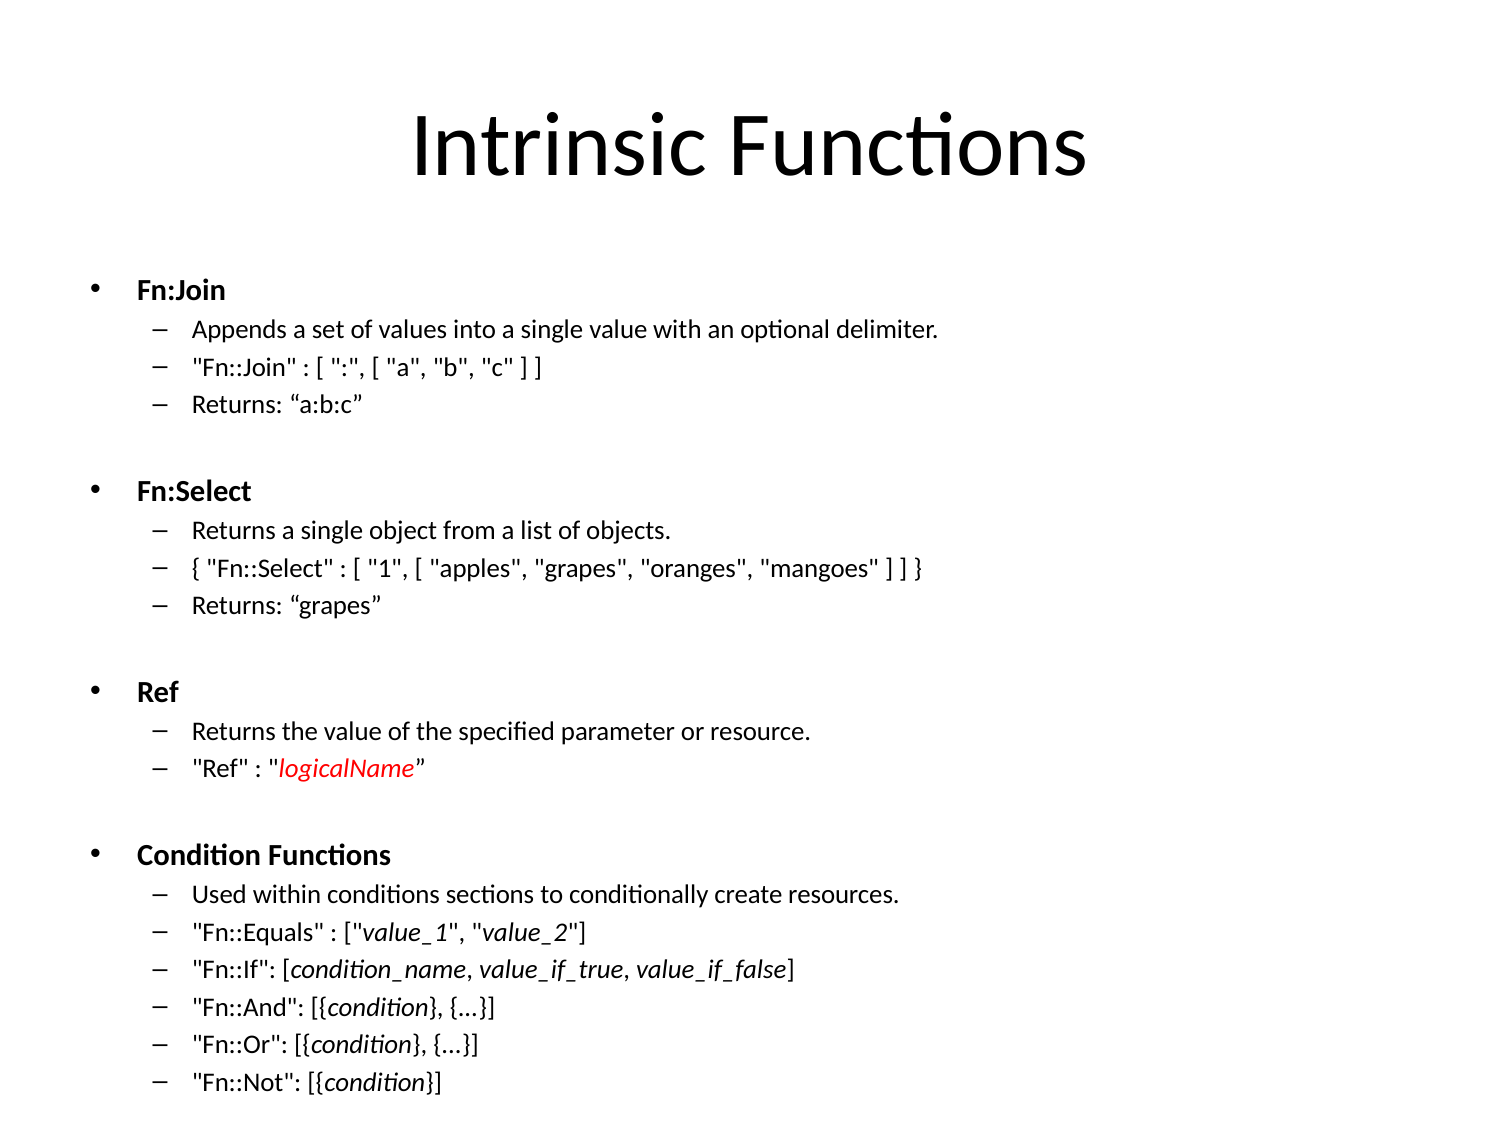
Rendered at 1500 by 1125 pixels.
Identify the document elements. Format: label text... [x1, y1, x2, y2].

list Fn:Join Appends a set of values into a single value with an optional delimiter. "Fn::Join" : [ ":", [ "a", "b", "c" ] ] Returns: “a:b:c” Fn:Select Returns a single object from a list of objects. { "Fn::Select" : [ "1", [ "apples", "grapes", "oranges", "mangoes" ] ] } Returns: “grapes” Ref Returns the value of the specified parameter or resource. "Ref" : "logicalName” Condition Functions Used within conditions sections to conditionally create resources. "Fn::Equals" : ["value_1", "value_2"] "Fn::If": [condition_name, value_if_true, value_if_false] "Fn::And": [{condition}, {...}] "Fn::Or": [{condition}, {...}] "Fn::Not": [{condition}] [75, 262, 1425, 1108]
title Intrinsic Functions [75, 45, 1425, 233]
